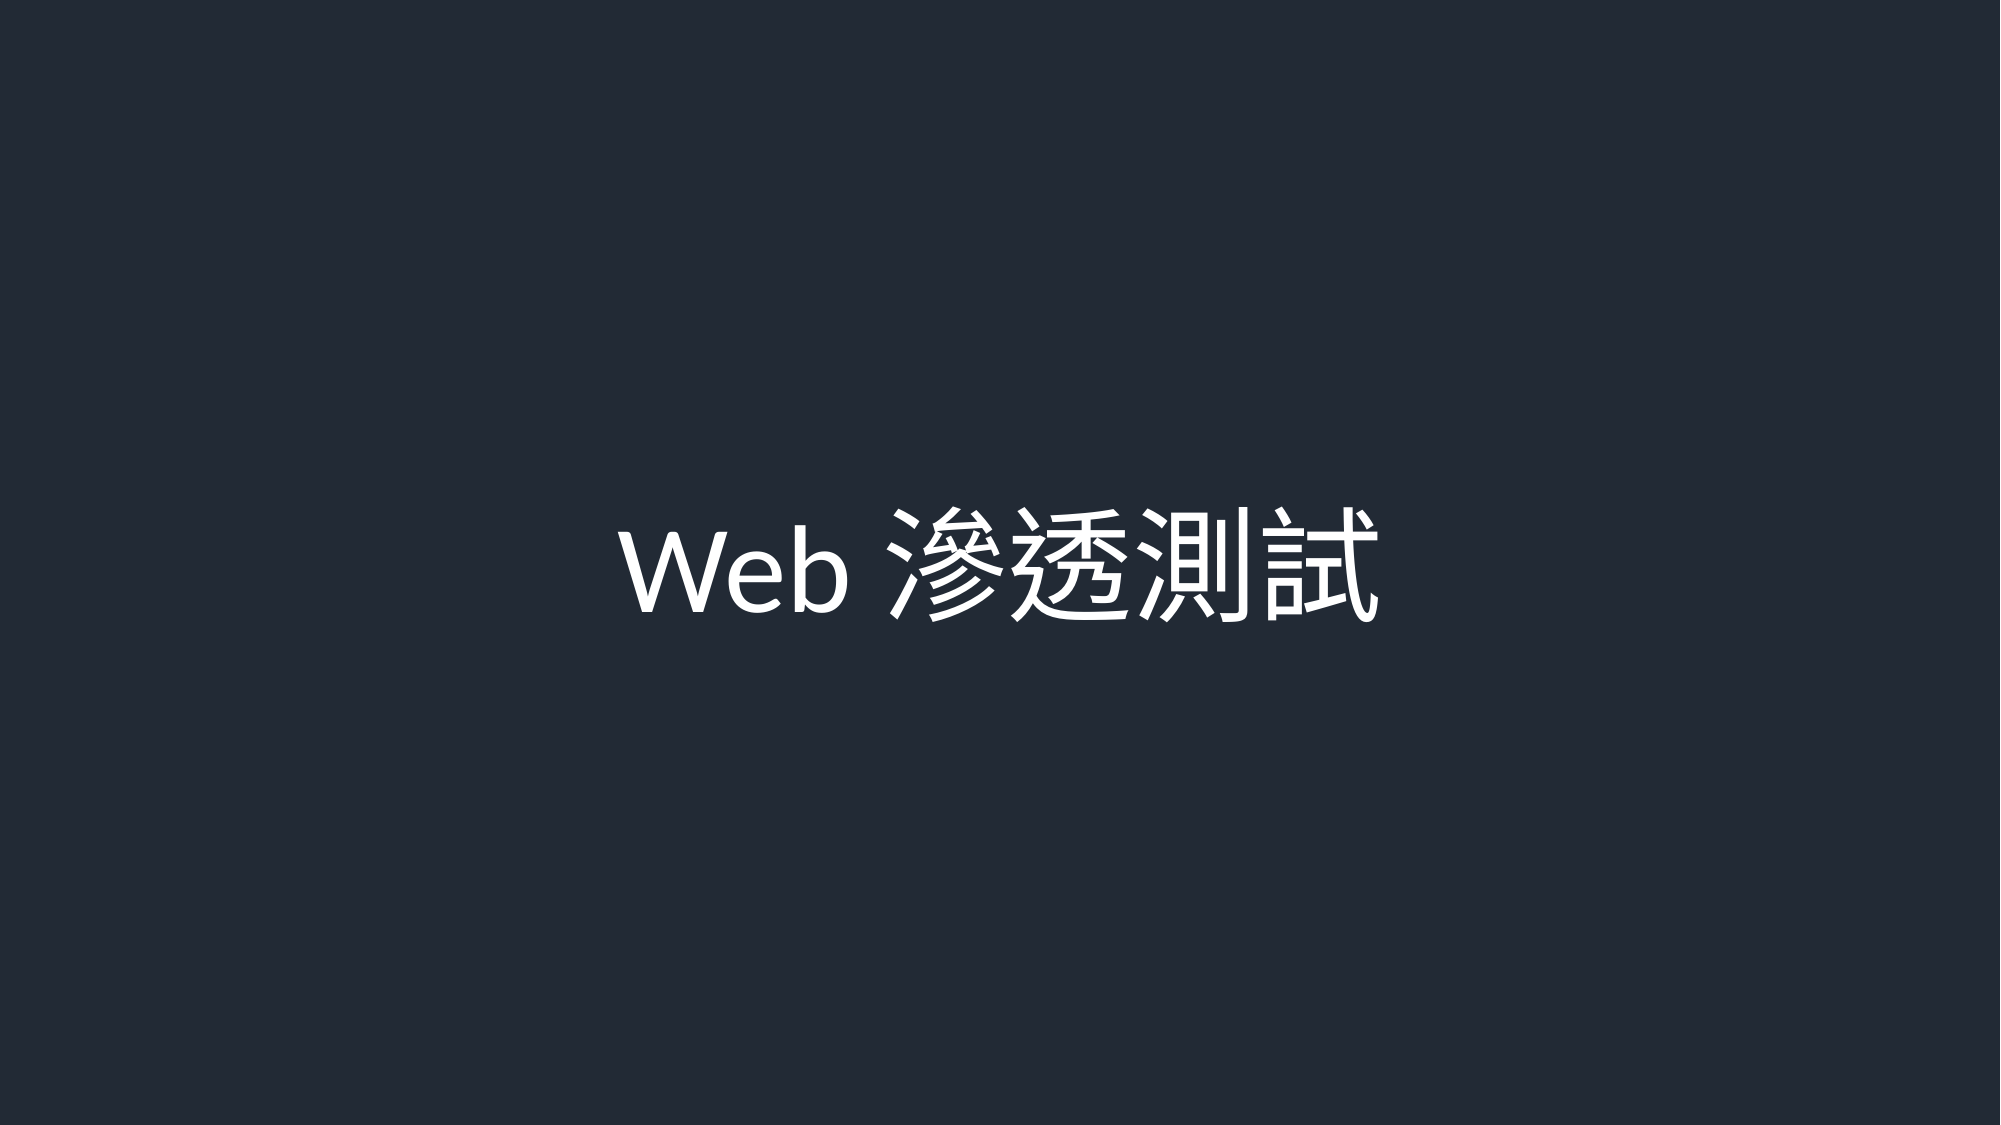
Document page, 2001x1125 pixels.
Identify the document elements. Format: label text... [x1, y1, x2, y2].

text_box Web滲透測試 [0, 0, 2000, 1125]
